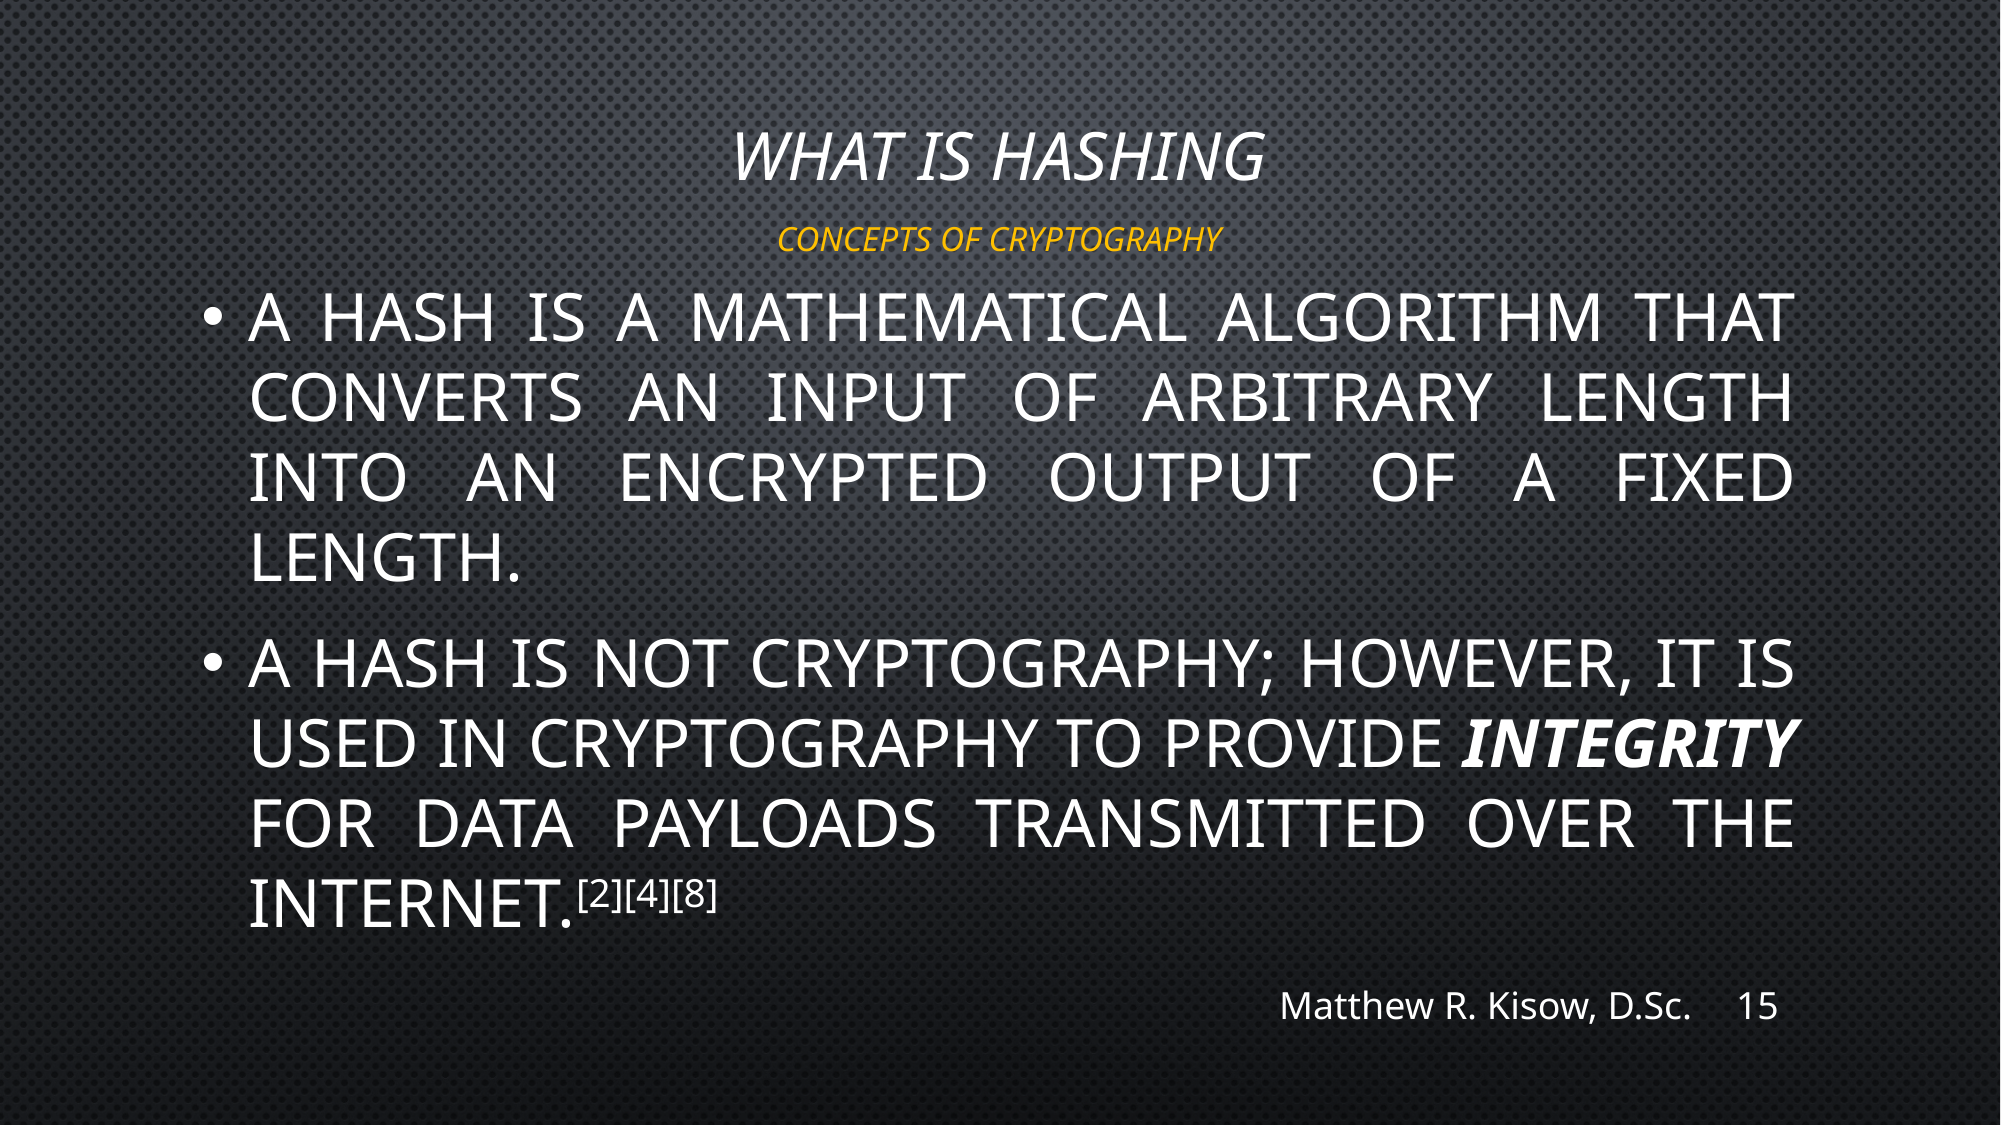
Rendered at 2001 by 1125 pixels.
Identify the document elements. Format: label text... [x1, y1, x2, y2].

list A hash is a mathematical algorithm that converts an input of arbitrary length into an encrypted output of a fixed length. A hash is not cryptography; however, it is used in cryptography to provide integrity for data payloads transmitted over the Internet.[2][4][8] [186, 267, 1813, 950]
title What is hashing [186, 99, 1812, 207]
subtitle Concepts of Cryptography [186, 207, 1812, 268]
